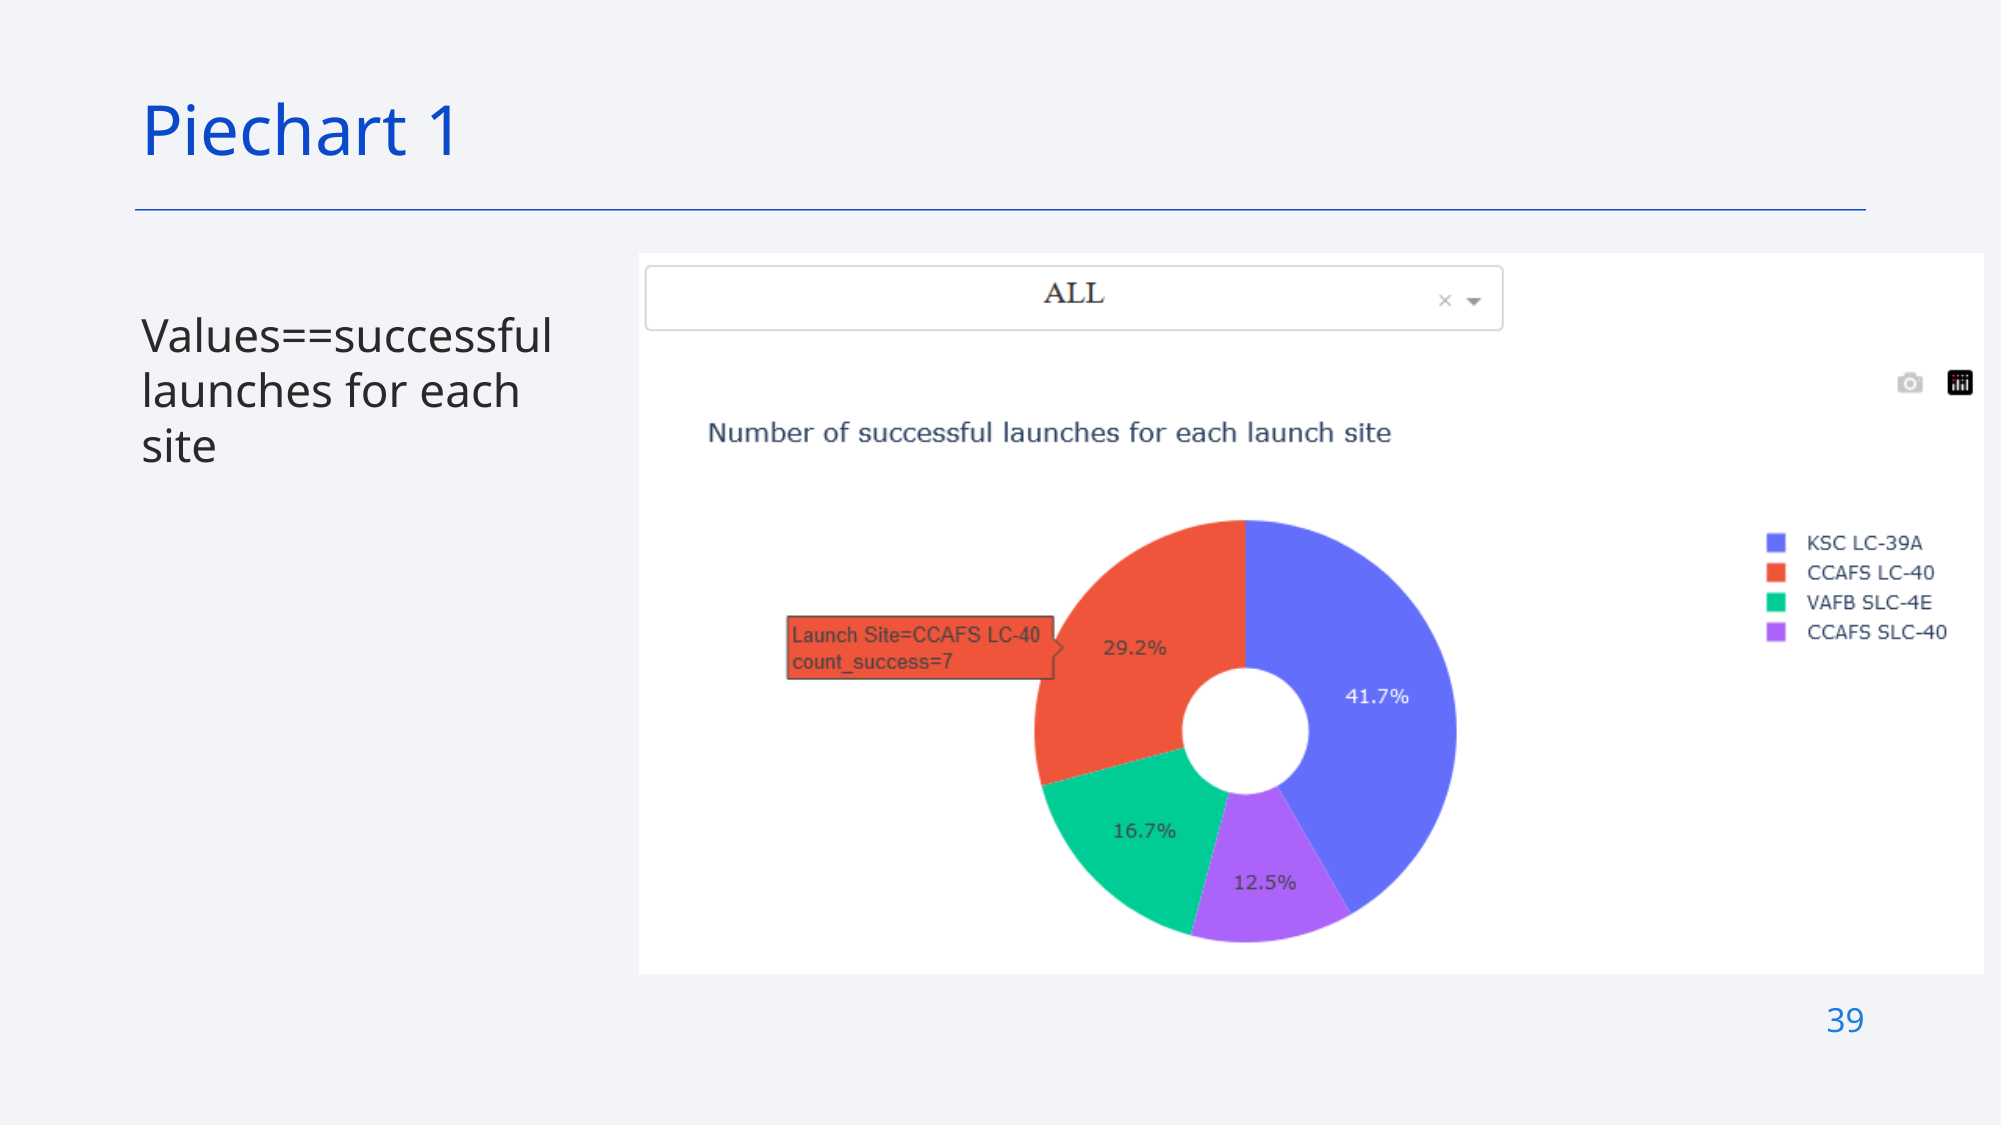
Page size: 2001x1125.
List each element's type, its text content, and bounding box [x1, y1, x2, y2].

list Values==successful launches for each site [126, 299, 620, 1014]
text_box Piechart 1 [126, 88, 1852, 179]
slide_number 39 [1429, 988, 1880, 1055]
picture [0, 0, 2001, 1125]
